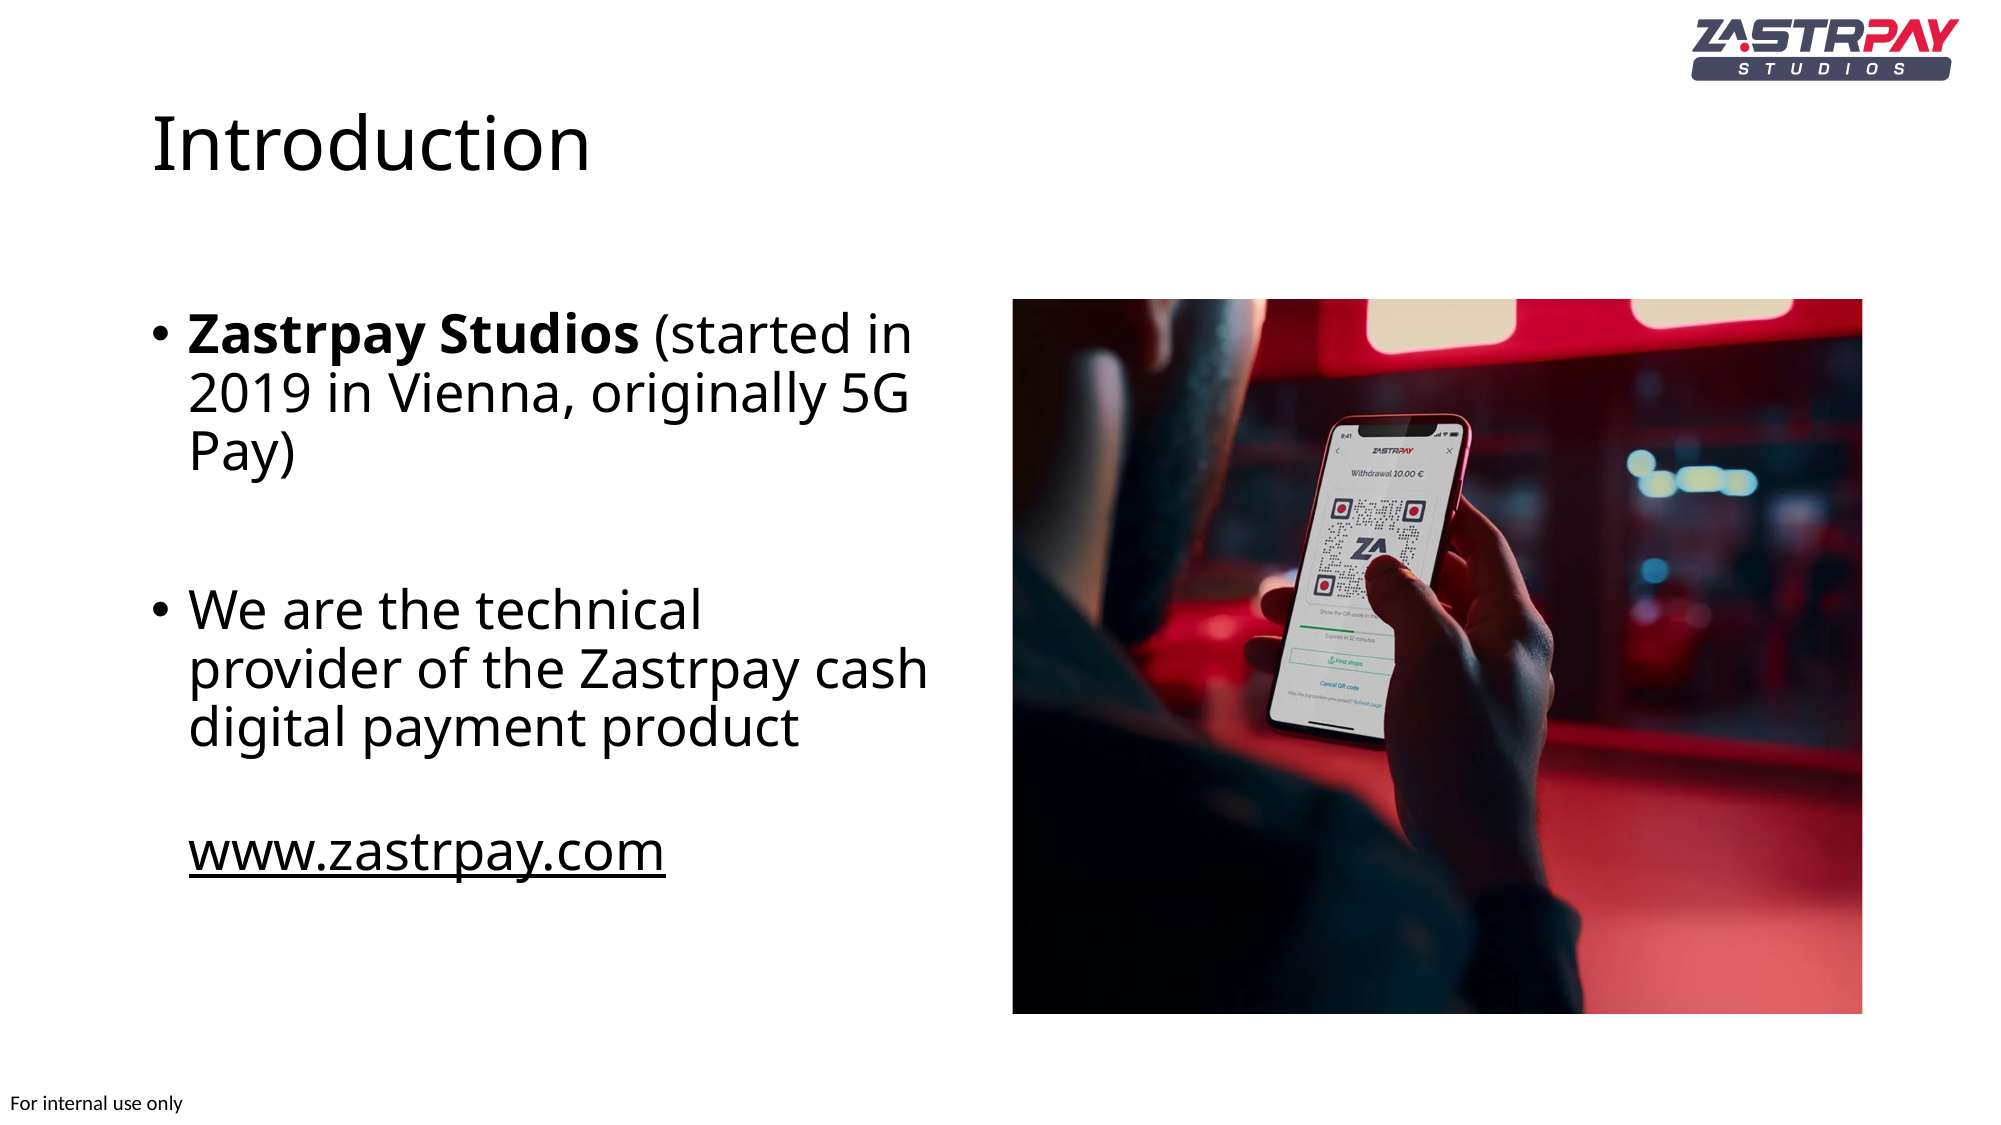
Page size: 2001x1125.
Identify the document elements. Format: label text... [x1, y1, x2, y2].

picture [1684, 11, 1967, 87]
list Zastrpay Studios (started in 2019 in Vienna, originally 5G Pay) We are the technical provider of the Zastrpay cash digital payment product www.zastrpay.com [136, 299, 987, 1014]
title Introduction [137, 59, 1863, 233]
picture [1011, 298, 1863, 1014]
